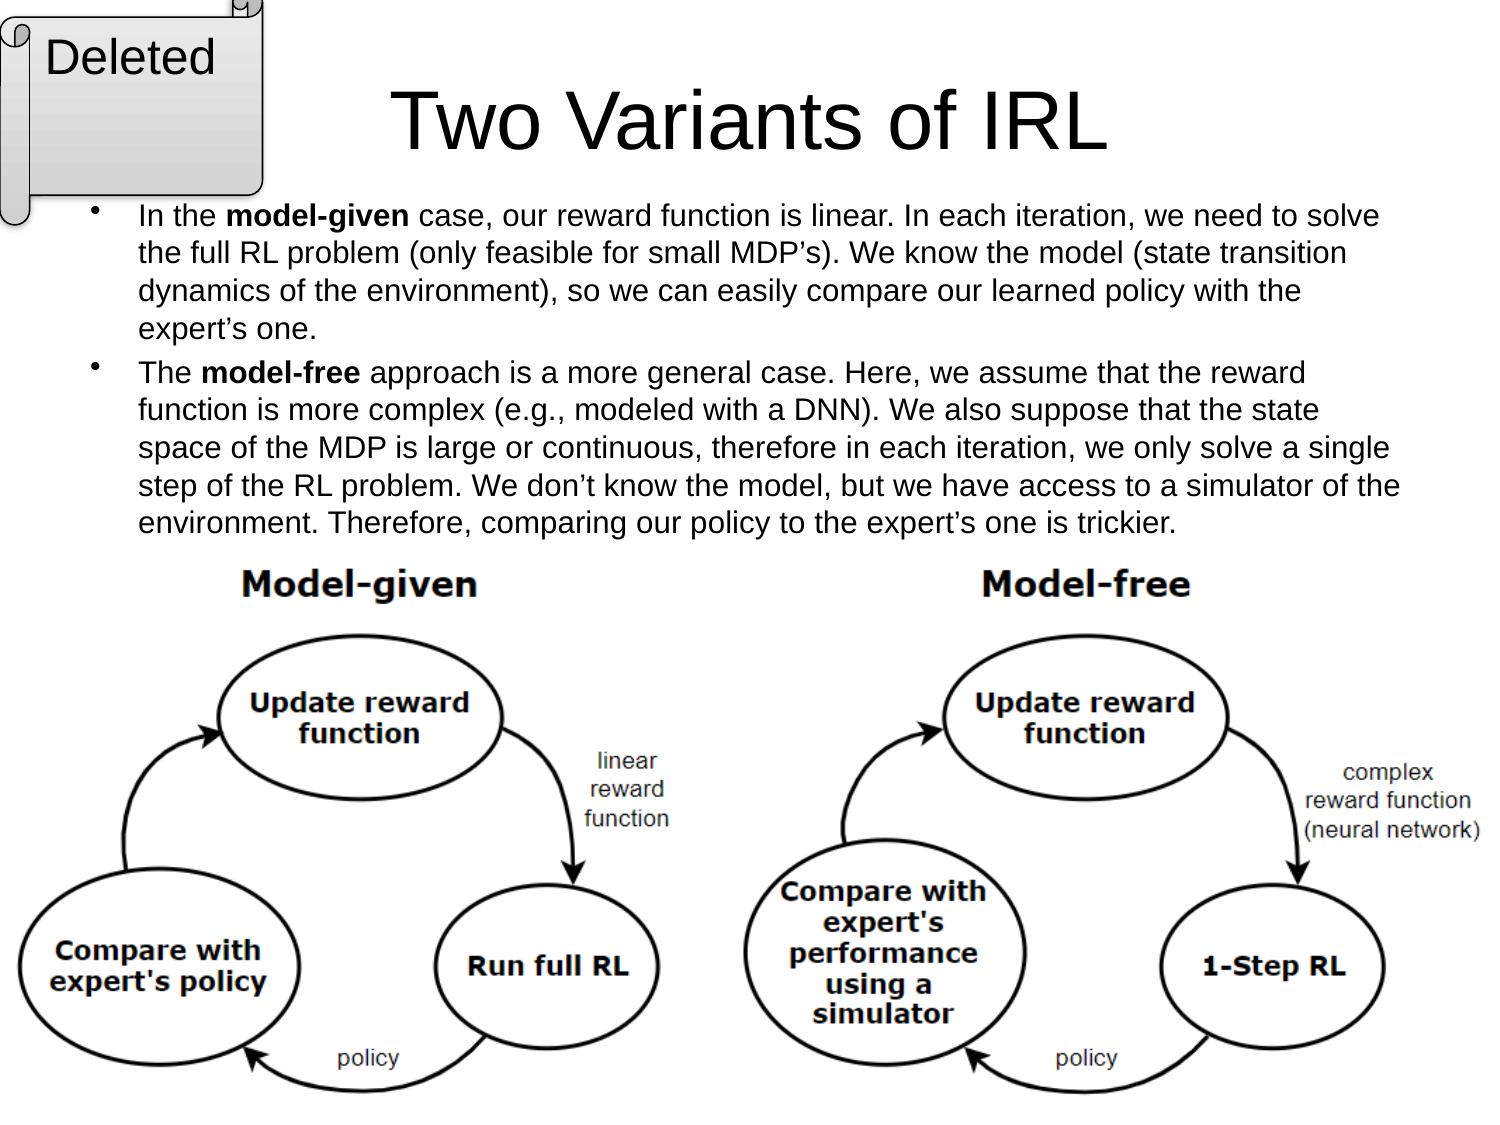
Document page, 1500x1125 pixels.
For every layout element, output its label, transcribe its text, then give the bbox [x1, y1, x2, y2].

title Two Variants of IRL [266, 44, 1426, 187]
text_box Deleted [0, 0, 264, 226]
list In the model-given case, our reward function is linear. In each iteration, we need to solve the full RL problem (only feasible for small MDP’s). We know the model (state transition dynamics of the environment), so we can easily compare our learned policy with the expert’s one. The model-free approach is a more general case. Here, we assume that the reward function is more complex (e.g., modeled with a DNN). We also suppose that the state space of the MDP is large or continuous, therefore in each iteration, we only solve a single step of the RL problem. We don’t know the model, but we have access to a simulator of the environment. Therefore, comparing our policy to the expert’s one is trickier. [74, 187, 1426, 551]
picture [0, 552, 1500, 1125]
